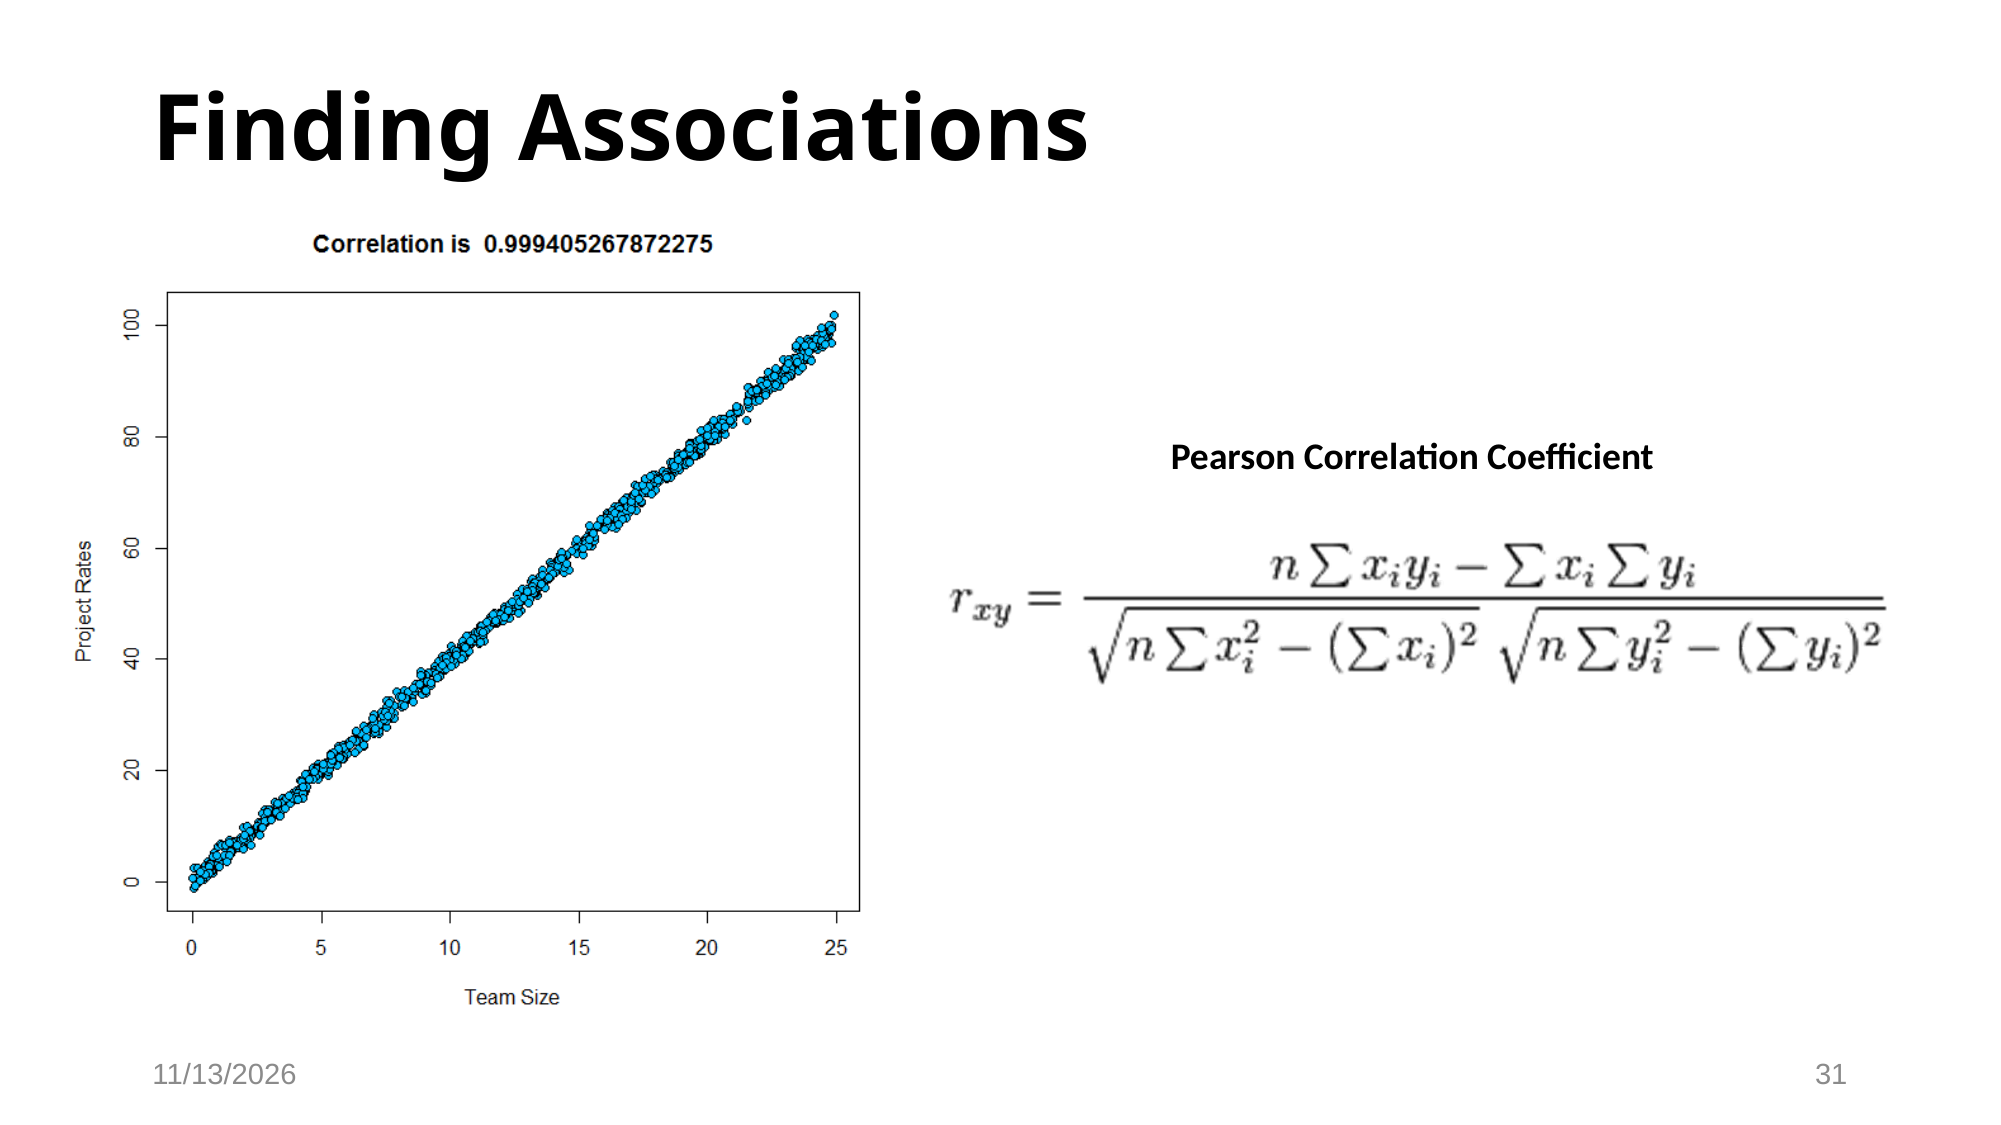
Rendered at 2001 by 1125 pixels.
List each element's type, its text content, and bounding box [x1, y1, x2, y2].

slide_number 31 [1412, 1042, 1863, 1103]
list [937, 541, 1888, 688]
picture [68, 193, 911, 1035]
text_box Pearson Correlation Coefficient [1130, 424, 1695, 485]
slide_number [137, 1042, 588, 1103]
title Finding Associations [137, 22, 1863, 240]
